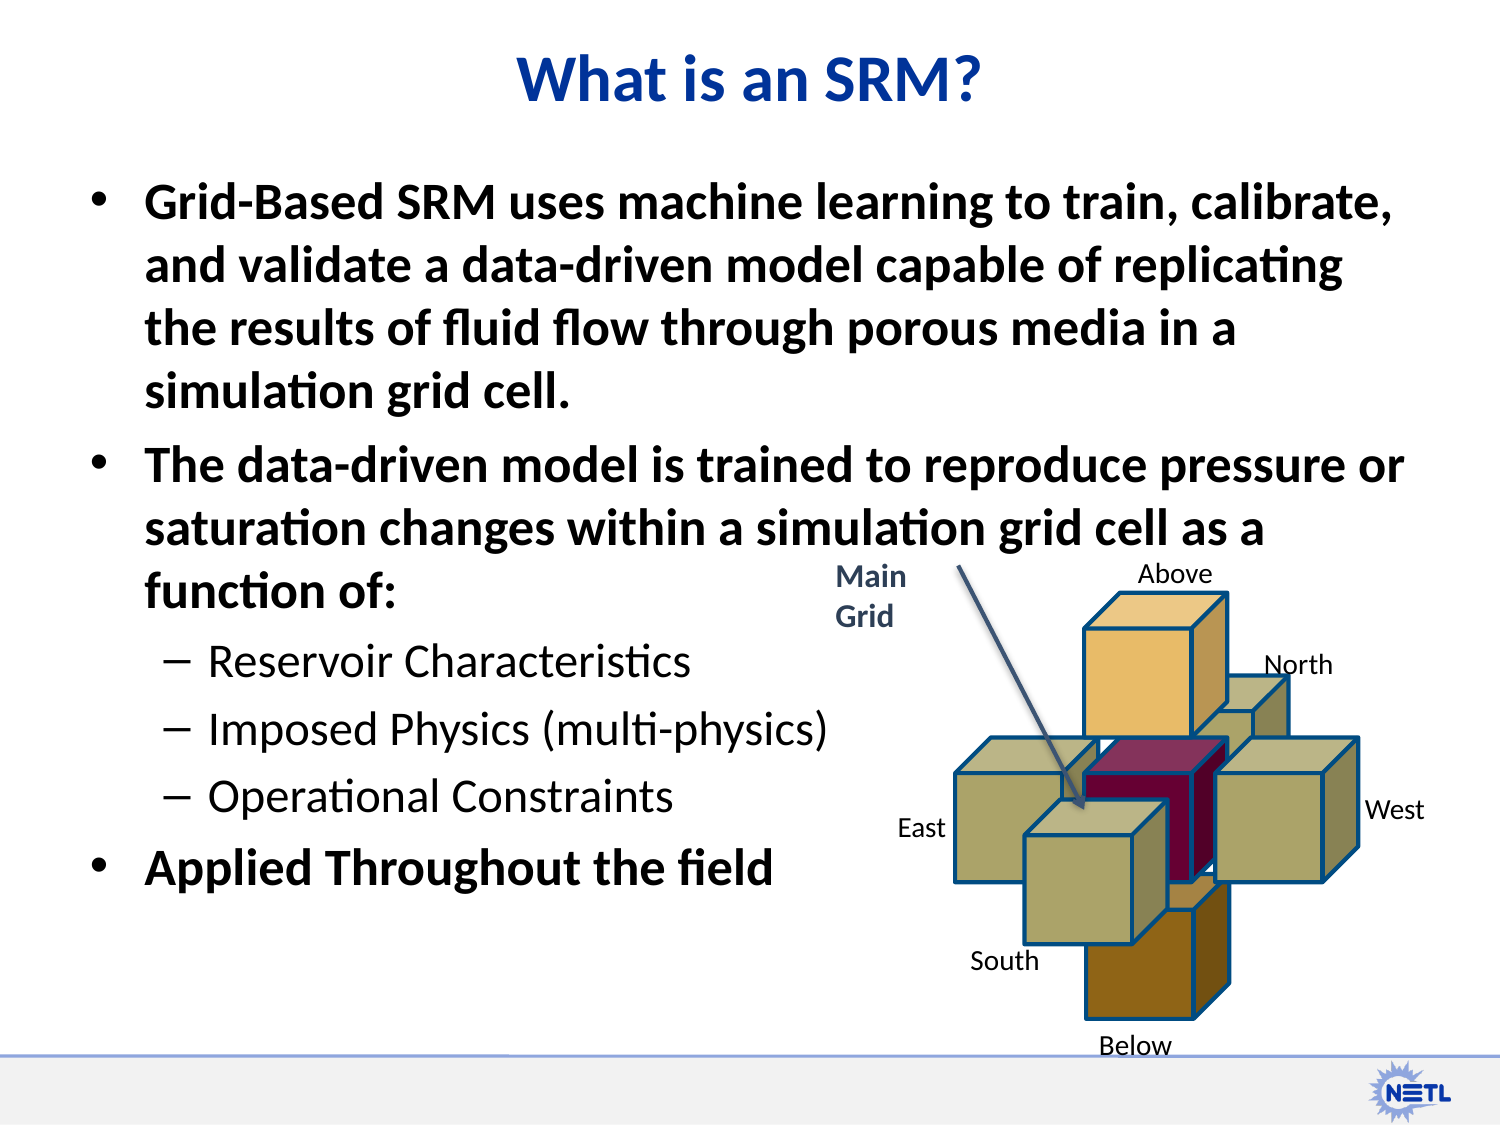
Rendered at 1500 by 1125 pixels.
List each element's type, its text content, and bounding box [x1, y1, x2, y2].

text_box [820, 547, 1443, 1070]
title What is an SRM? [75, 26, 1425, 123]
text_box Grid-Based SRM uses machine learning to train, calibrate, and validate a data-driven model capable of replicating the results of fluid flow through porous media in a simulation grid cell. The data-driven model is trained to reproduce pressure or saturation changes within a simulation grid cell as a function of: Reservoir Characteristics Imposed Physics (multi-physics) Operational Constraints Applied Throughout the field [74, 159, 1425, 910]
picture [1368, 1060, 1451, 1123]
